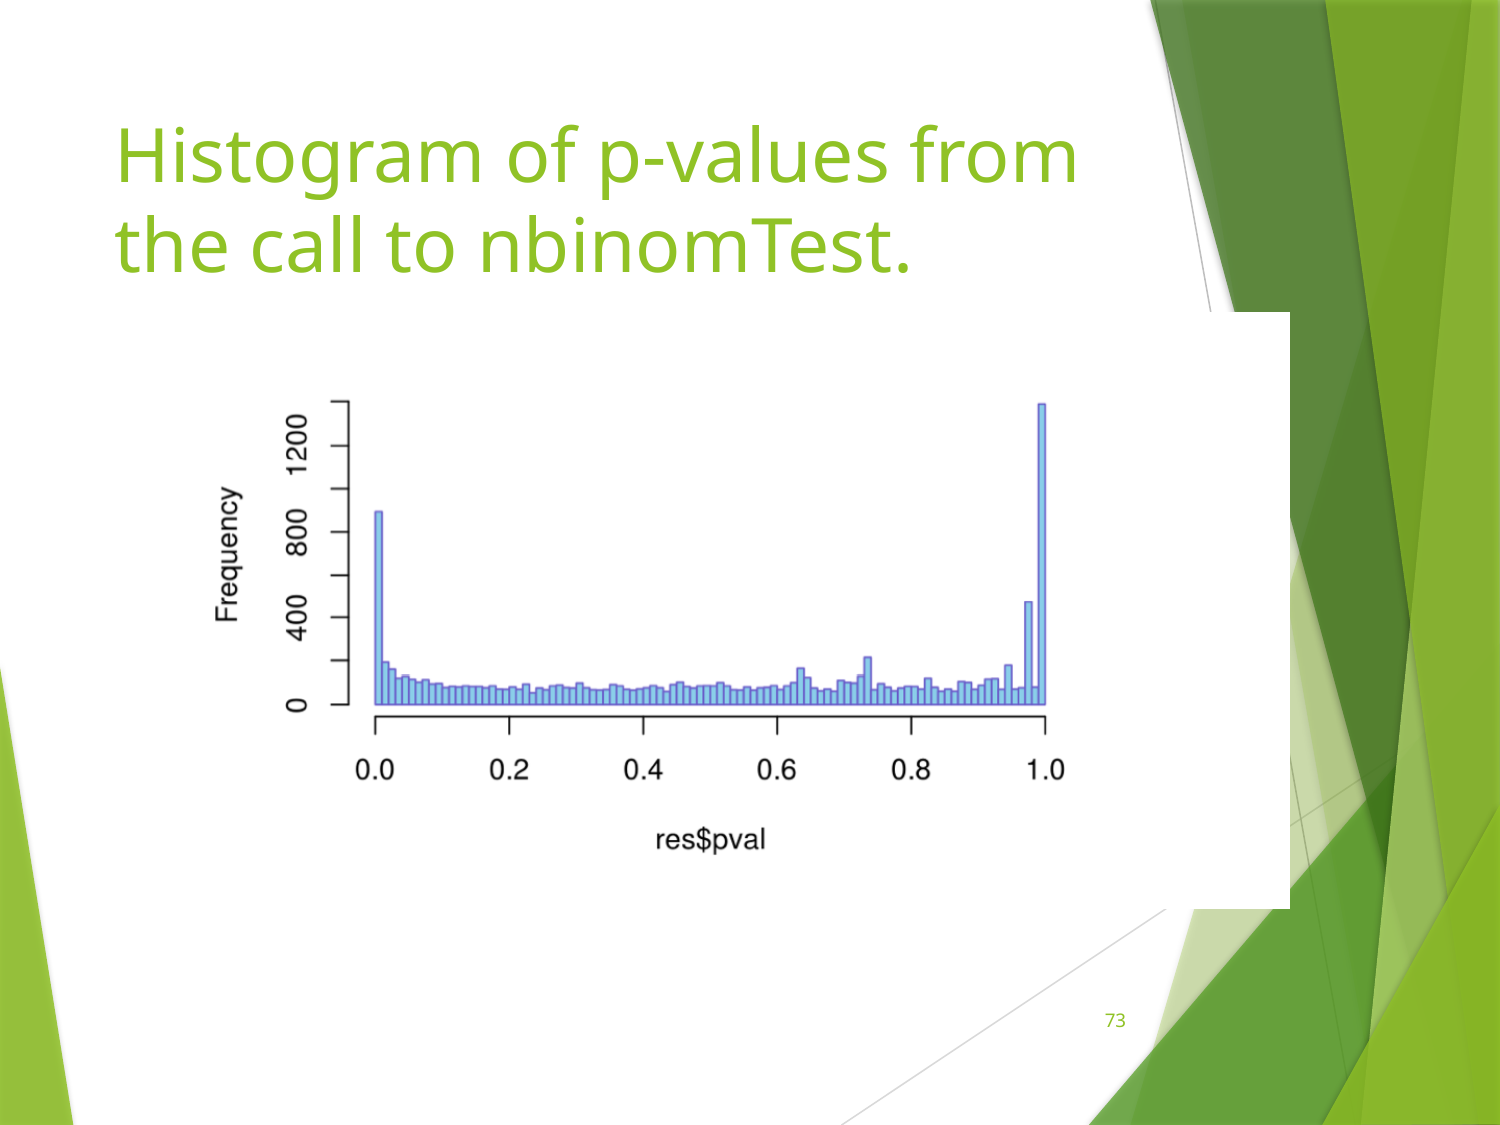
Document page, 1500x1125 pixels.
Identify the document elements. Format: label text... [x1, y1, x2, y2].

slide_number 73 [1057, 991, 1142, 1051]
title Histogram of p-values from the call to nbinomTest. [99, 99, 1142, 311]
picture [61, 311, 1291, 909]
